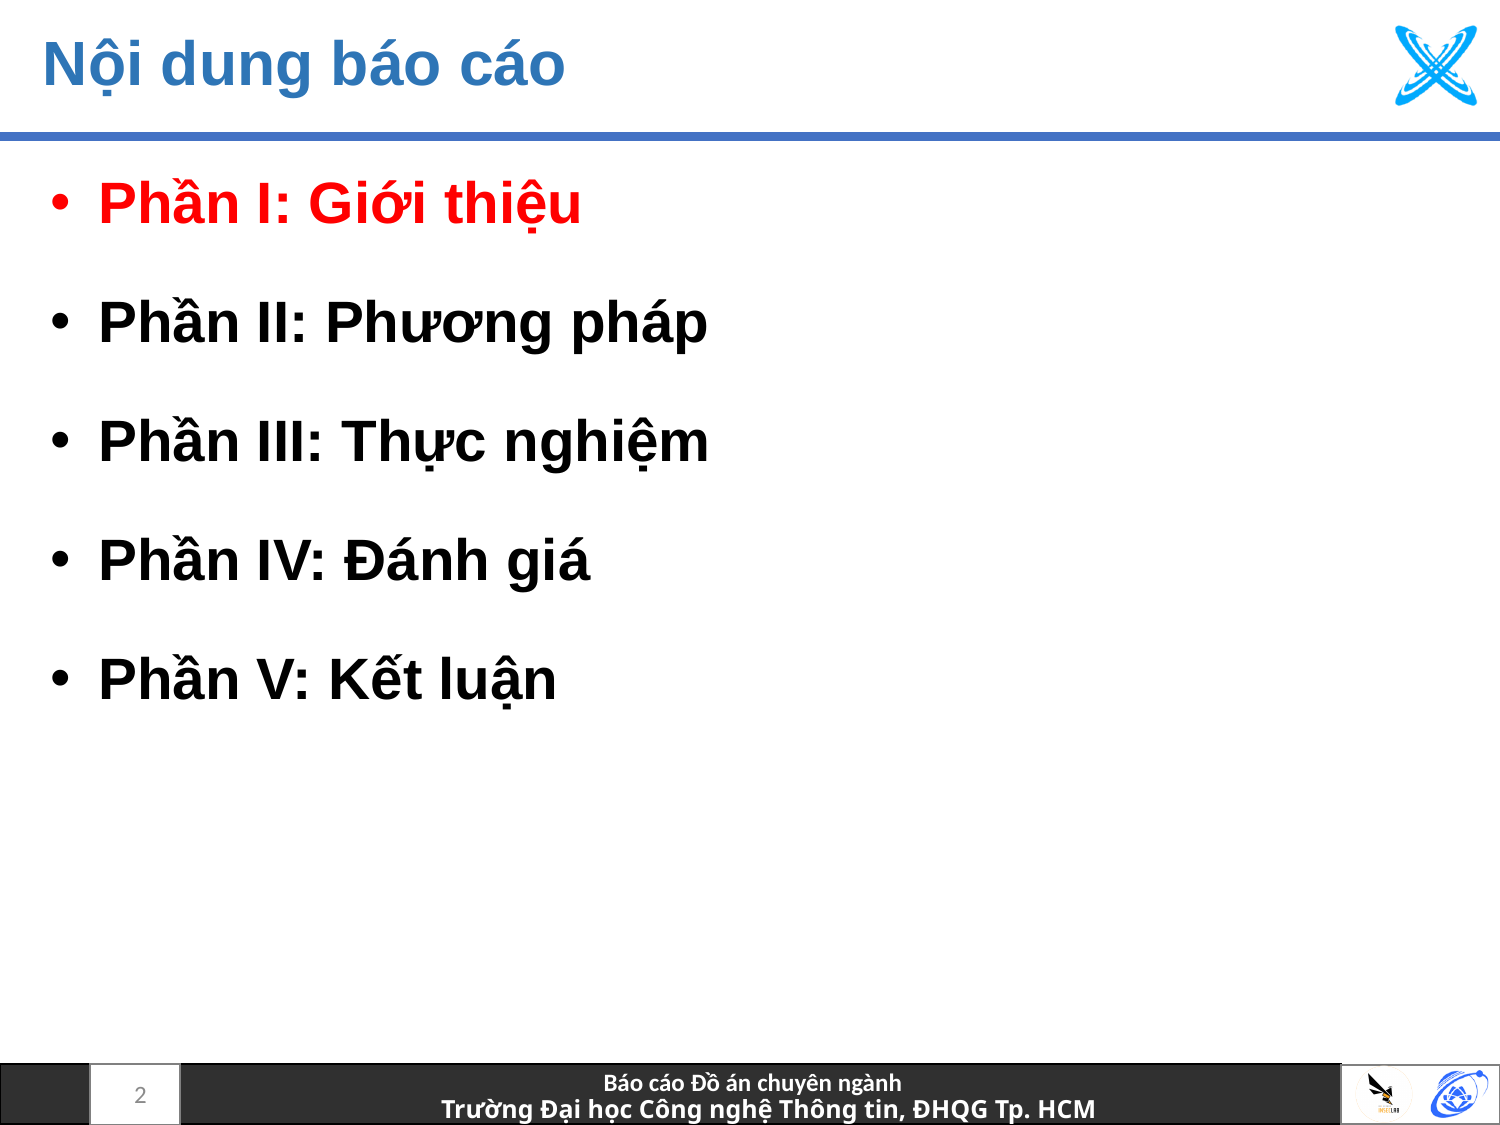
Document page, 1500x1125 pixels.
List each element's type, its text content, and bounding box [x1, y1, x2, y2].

slide_number 2 [95, 1063, 162, 1124]
picture [1377, 5, 1493, 125]
text_box Báo cáo Đồ án chuyên ngành [458, 1066, 1048, 1098]
title Nội dung báo cáo [27, 23, 1376, 108]
picture [1352, 1062, 1416, 1125]
picture [1426, 1053, 1495, 1125]
list Phần I: Giới thiệu Phần II: Phương pháp Phần III: Thực nghiệm Phần IV: Đánh giá Phần V: Kết luận [35, 165, 1446, 1034]
